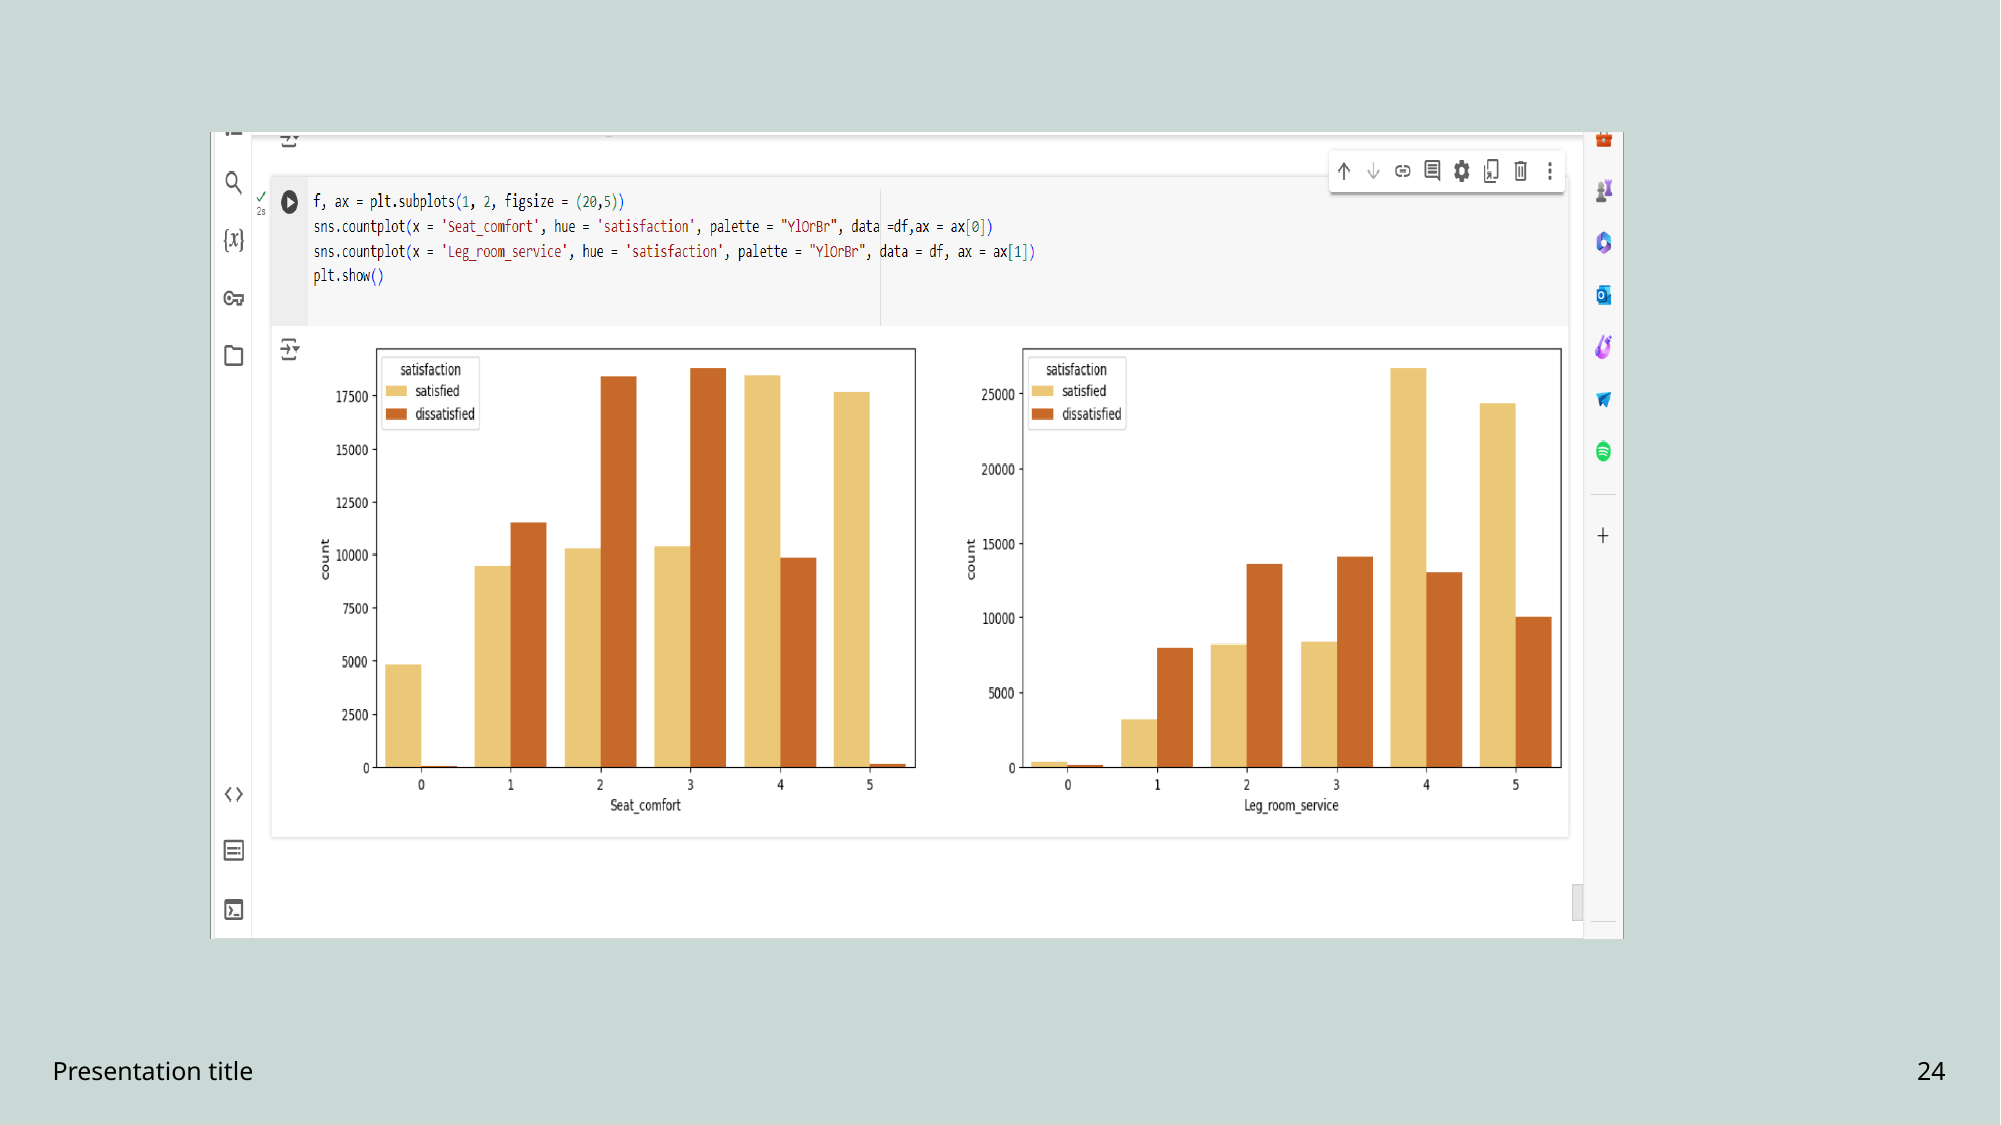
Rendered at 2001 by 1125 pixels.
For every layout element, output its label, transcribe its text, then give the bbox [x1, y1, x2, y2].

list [210, 132, 1624, 939]
footer Presentation title [37, 1042, 713, 1103]
slide_number 24 [1510, 1042, 1961, 1103]
